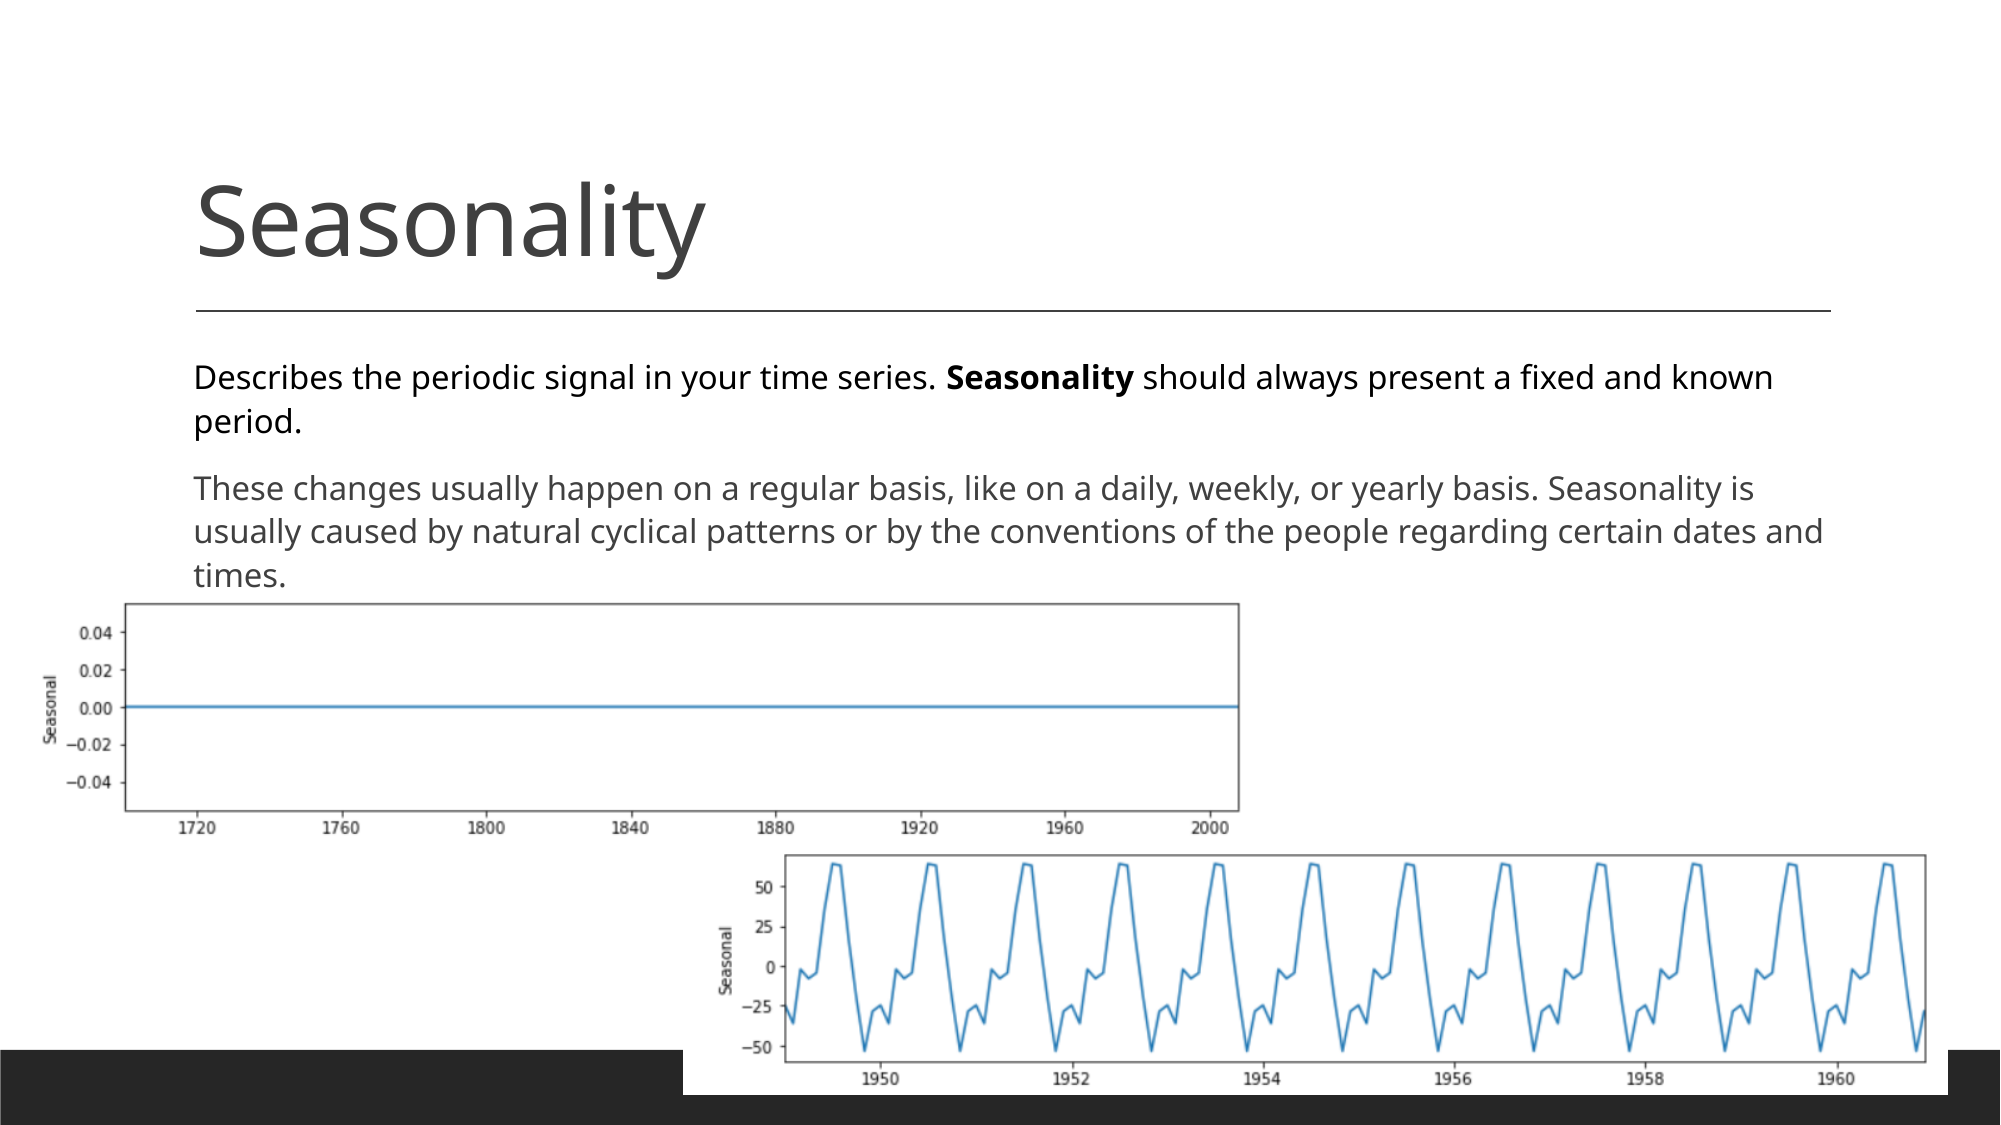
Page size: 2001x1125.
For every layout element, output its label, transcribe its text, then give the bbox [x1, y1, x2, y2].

picture [0, 592, 1948, 1096]
title Seasonality [180, 47, 1830, 285]
list Describes the periodic signal in your time series. Seasonality should always present a fixed and known period. These changes usually happen on a regular basis, like on a daily, weekly, or yearly basis. Seasonality is usually caused by natural cyclical patterns or by the conventions of the people regarding certain dates and times. [180, 345, 1830, 602]
